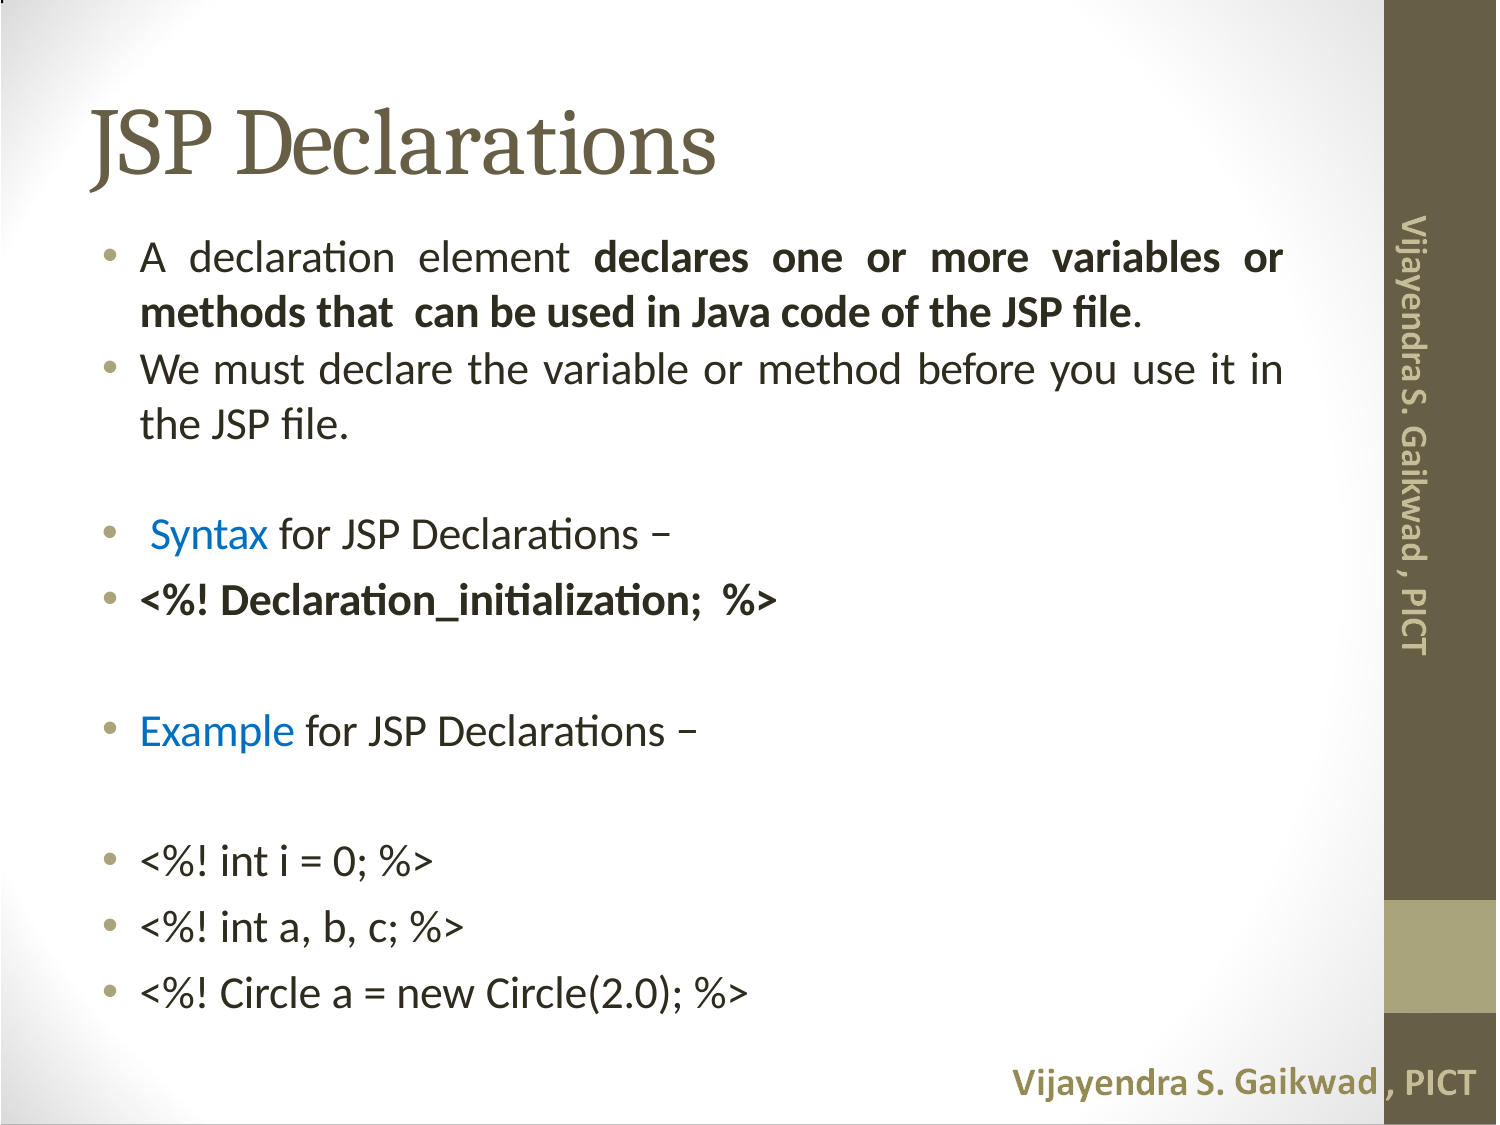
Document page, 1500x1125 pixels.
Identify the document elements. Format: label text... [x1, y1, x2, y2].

text_box A declaration element declares one or more variables or methods that can be used in Java code of the JSP file. We must declare the variable or method before you use it in the JSP file. Syntax for JSP Declarations − <%! Declaration_initialization; %> Example for JSP Declarations − <%! int i = 0; %> <%! int a, b, c; %> <%! Circle a = new Circle(2.0); %> [99, 224, 1285, 1019]
picture [0, 0, 1500, 1125]
title JSP Declarations [87, 76, 729, 267]
